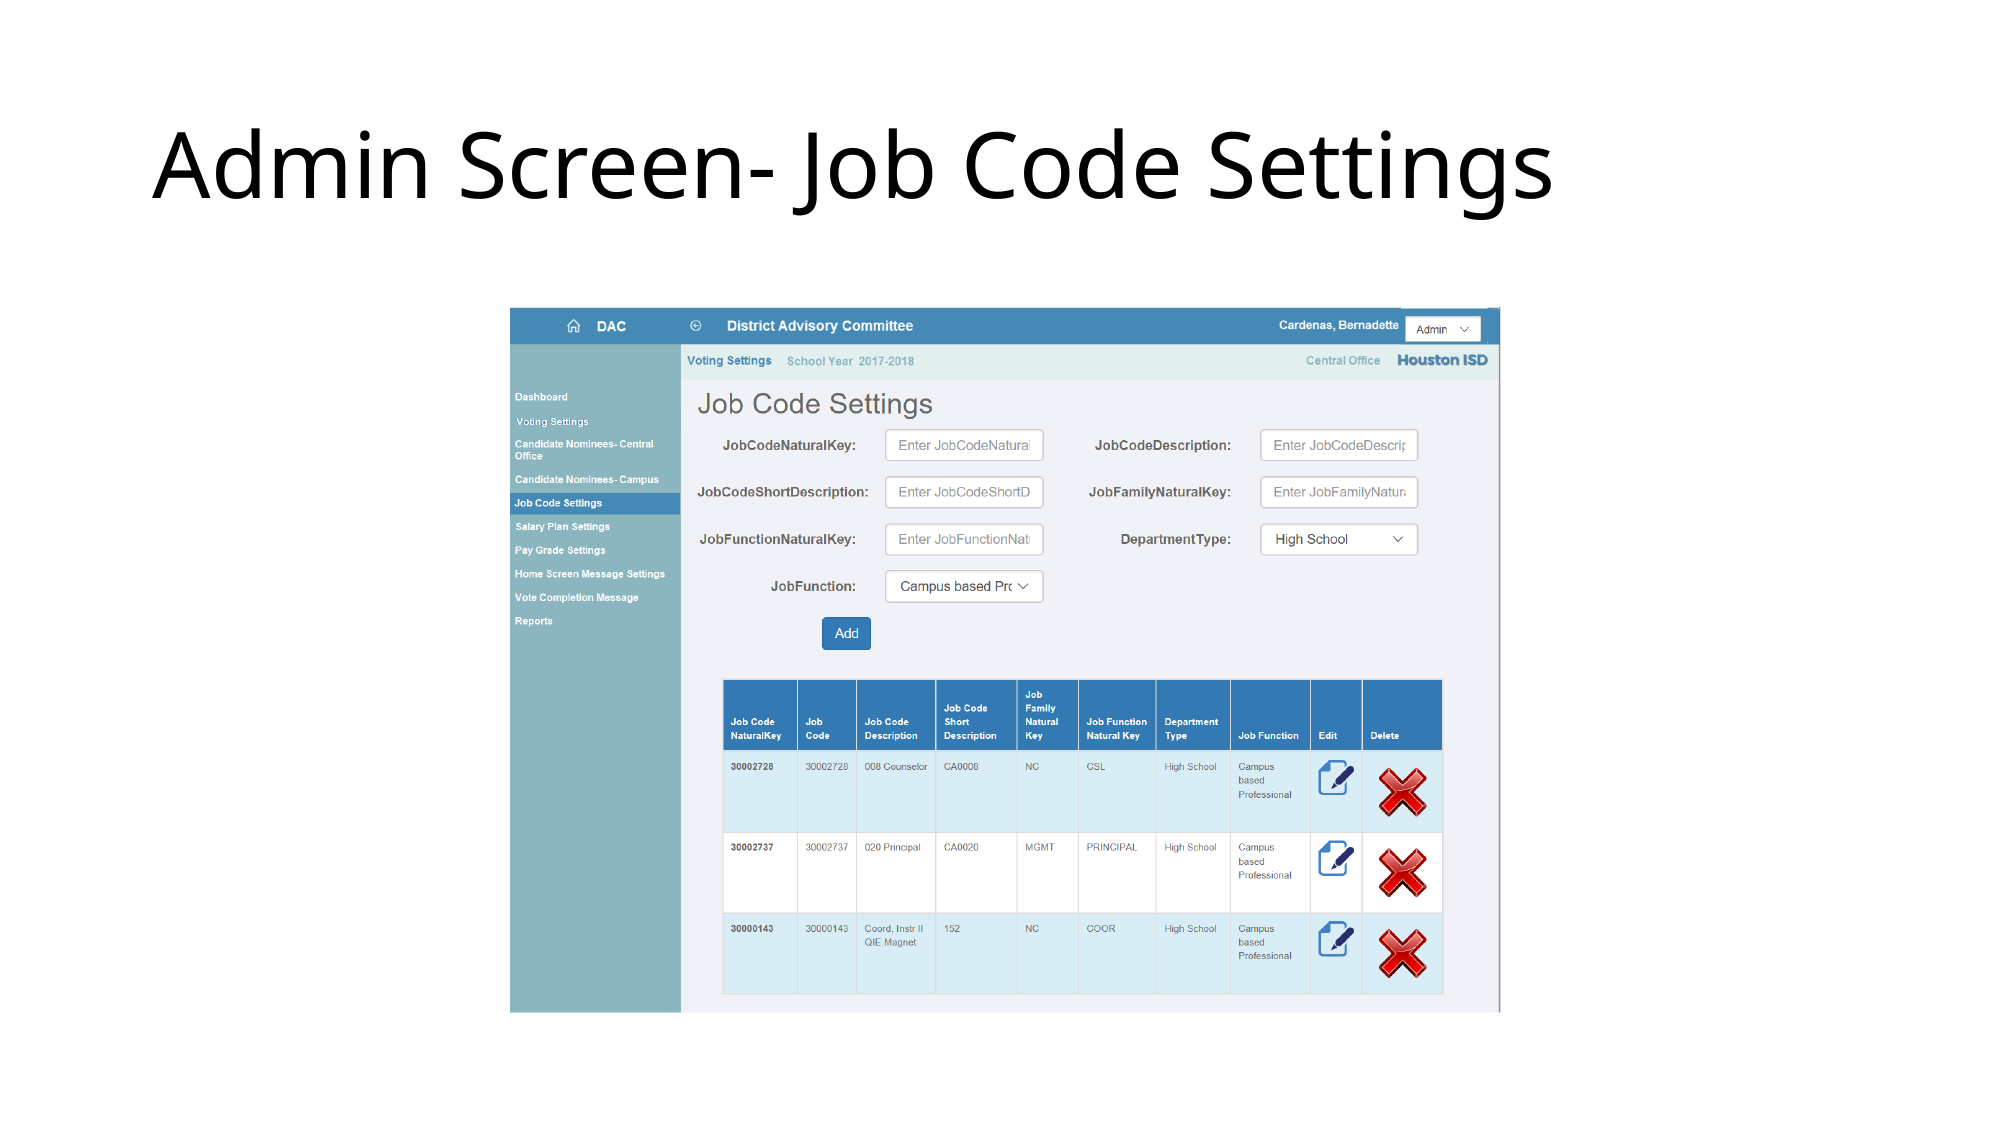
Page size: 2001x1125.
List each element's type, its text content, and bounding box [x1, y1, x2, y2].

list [498, 299, 1502, 1014]
title Admin Screen- Job Code Settings [137, 59, 1863, 278]
